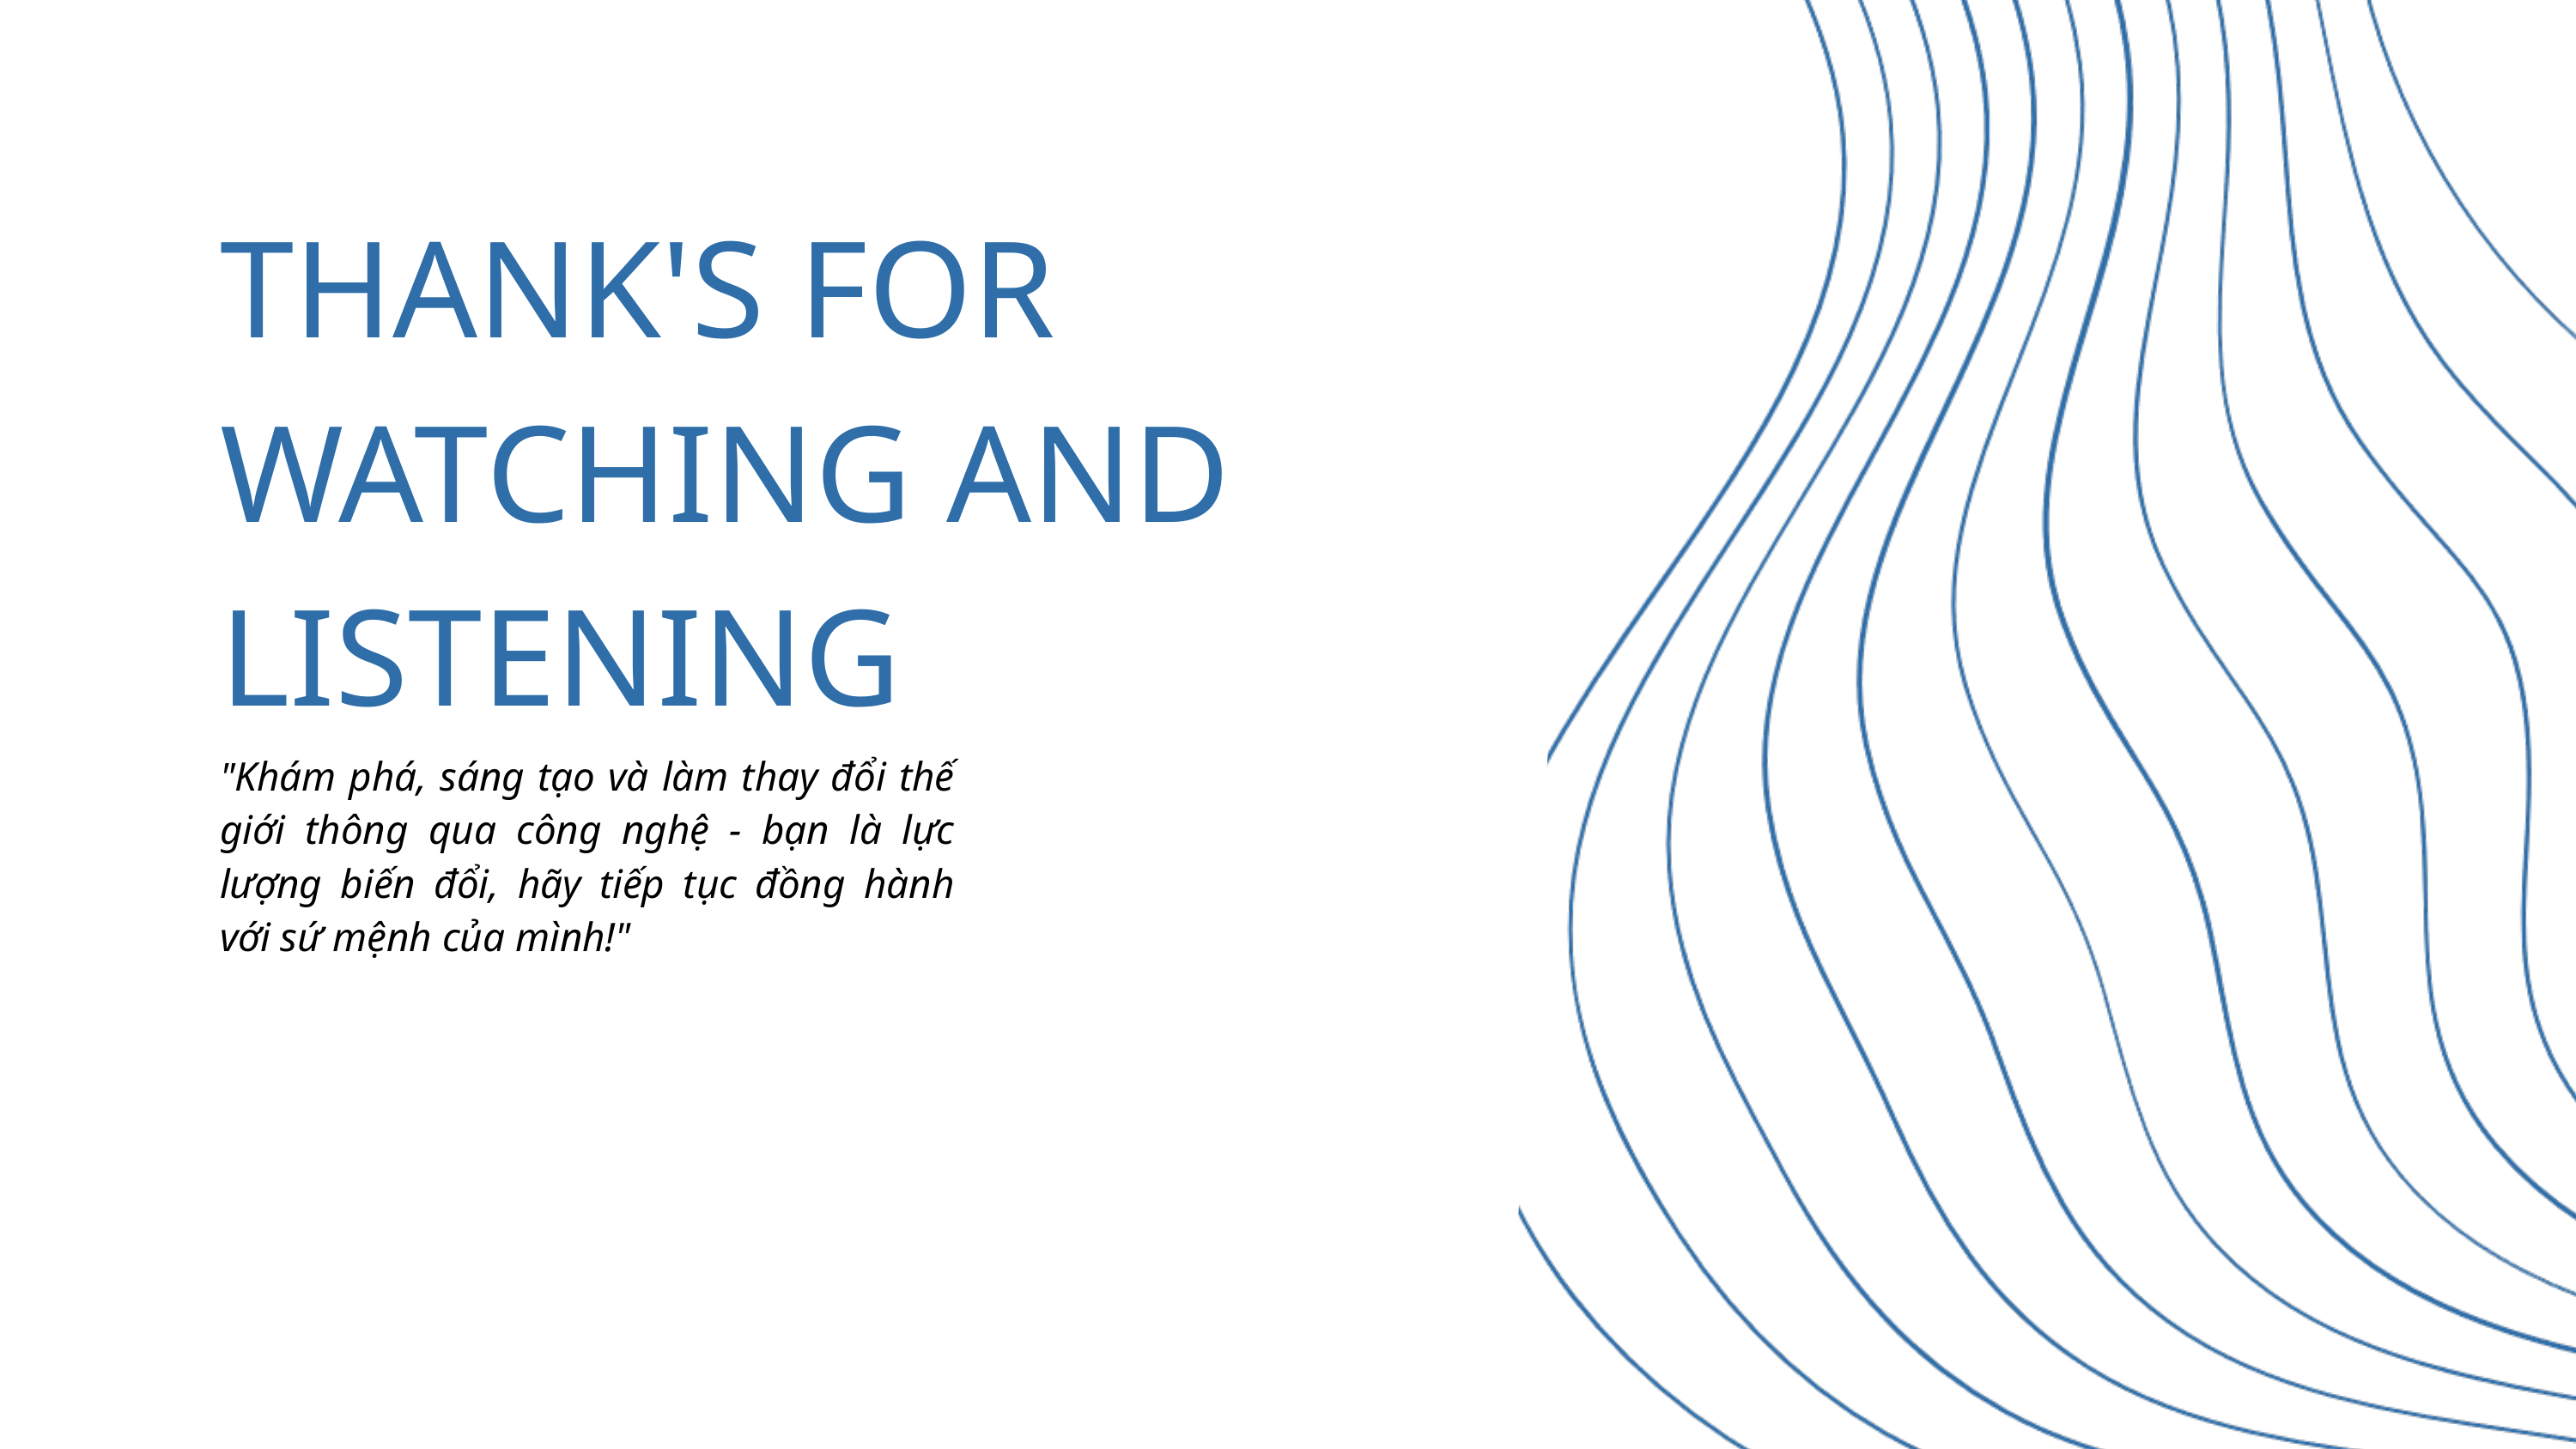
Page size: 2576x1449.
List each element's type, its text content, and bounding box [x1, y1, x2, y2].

text_box "Khám phá, sáng tạo và làm thay đổi thế giới thông qua công nghệ - bạn là lực lượng biến đổi, hãy tiếp tục đồng hành với sứ mệnh của mình!" [220, 744, 956, 960]
text_box THANK'S FOR WATCHING AND LISTENING [220, 180, 1436, 733]
text_box [1503, 0, 2576, 1449]
